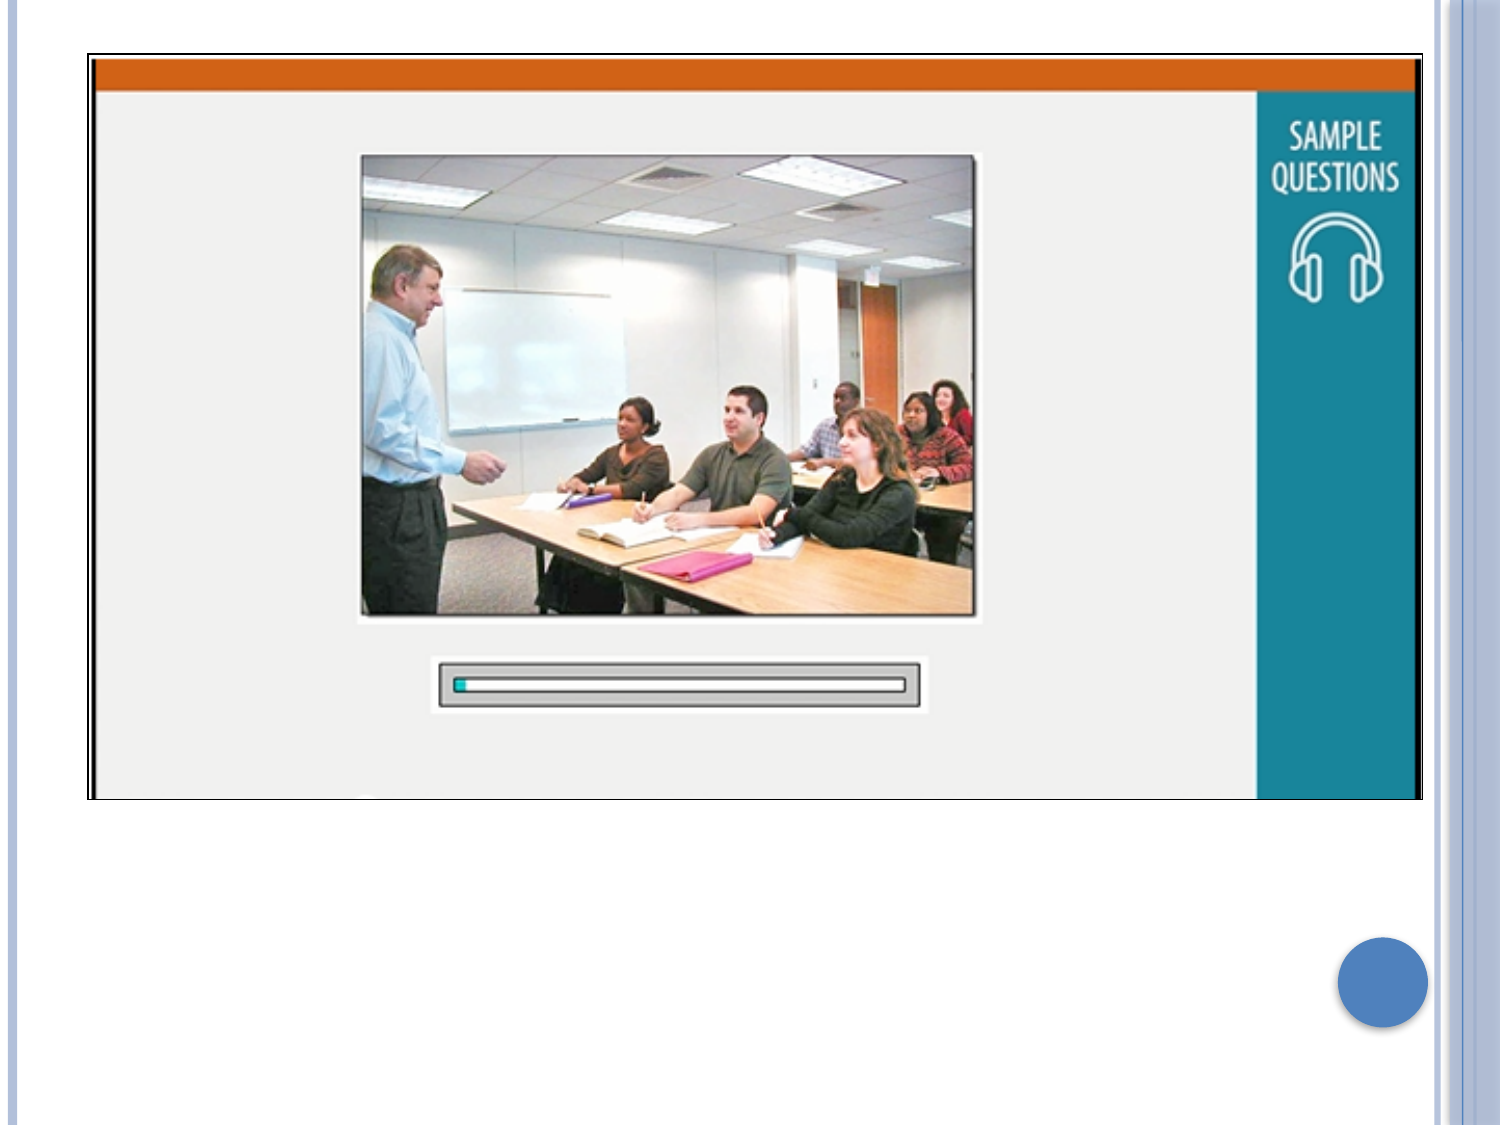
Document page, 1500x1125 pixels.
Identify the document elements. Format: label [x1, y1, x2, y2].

picture [87, 53, 1423, 800]
